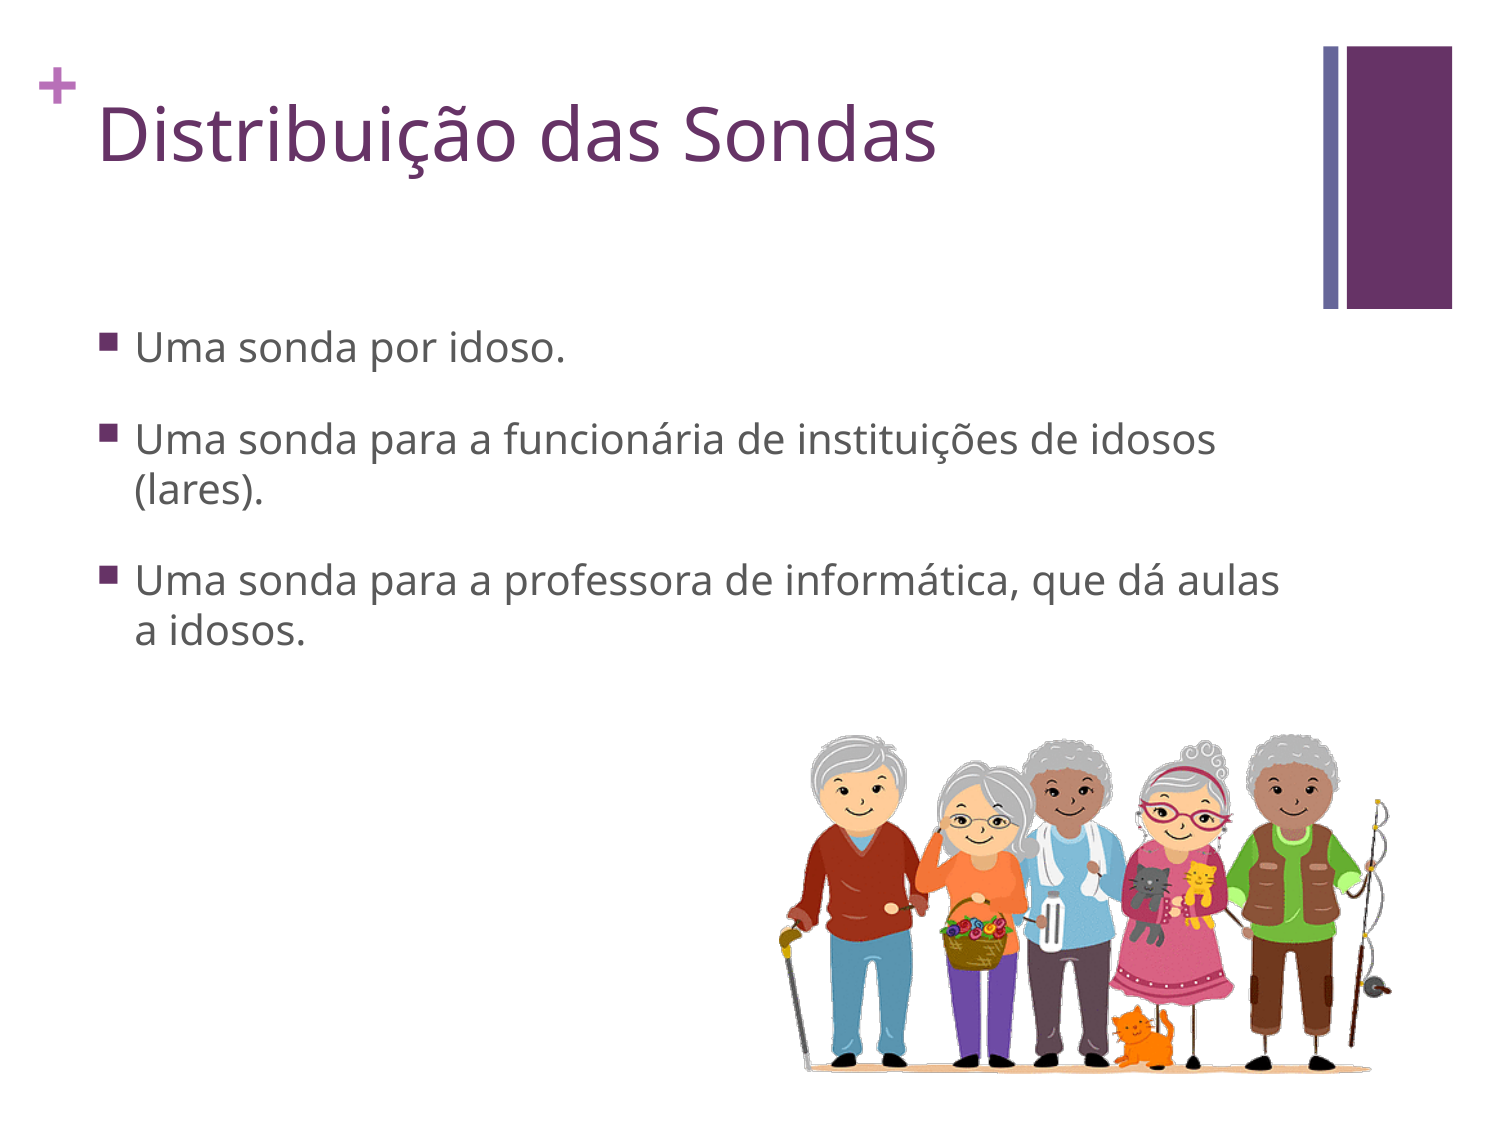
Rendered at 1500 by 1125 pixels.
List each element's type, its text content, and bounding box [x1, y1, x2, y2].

picture [778, 734, 1392, 1075]
list Uma sonda por idoso. Uma sonda para a funcionária de instituições de idosos (lares). Uma sonda para a professora de informática, que dá aulas a idosos. [81, 313, 1322, 753]
title Distribuição das Sondas [81, 79, 1322, 263]
